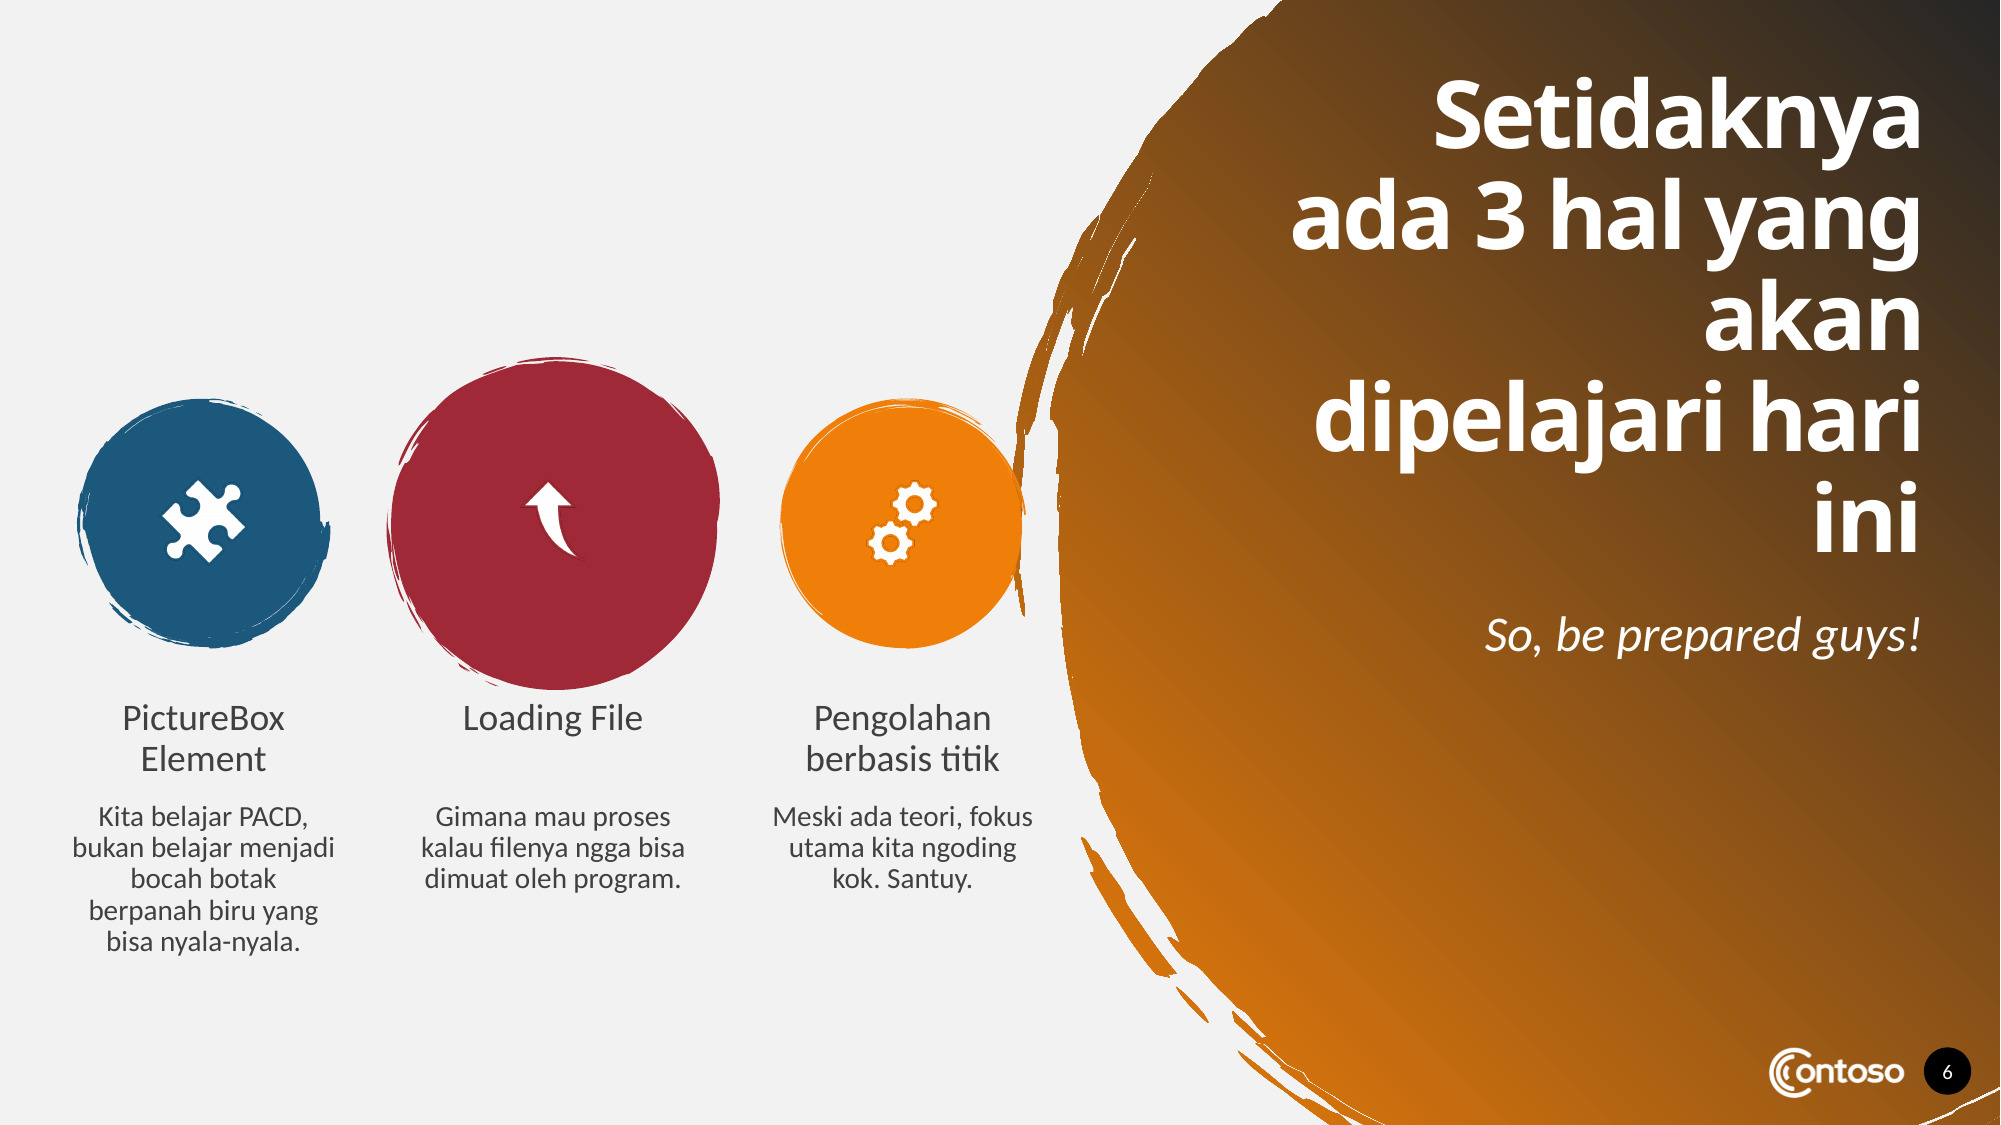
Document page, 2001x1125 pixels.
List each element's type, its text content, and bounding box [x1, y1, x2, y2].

list Kita belajar PACD, bukan belajar menjadi bocah botak berpanah biru yang bisa nyala-nyala. [70, 800, 337, 919]
list Meski ada teori, fokus utama kita ngoding kok. Santuy. [769, 800, 1036, 919]
picture [152, 472, 255, 575]
slide_number 6 [1923, 1047, 1972, 1095]
picture [502, 472, 605, 575]
list Loading File [420, 698, 687, 758]
list Gimana mau proses kalau filenya ngga bisa dimuat oleh program. [420, 800, 687, 919]
list PictureBox Element [70, 698, 337, 758]
picture [851, 472, 954, 575]
title Setidaknya ada 3 hal yang akan dipelajari hari ini [1289, 455, 1923, 574]
picture [1764, 1043, 1909, 1099]
list Pengolahan berbasis titik [769, 698, 1036, 758]
subtitle So, be prepared guys! [1289, 608, 1923, 841]
